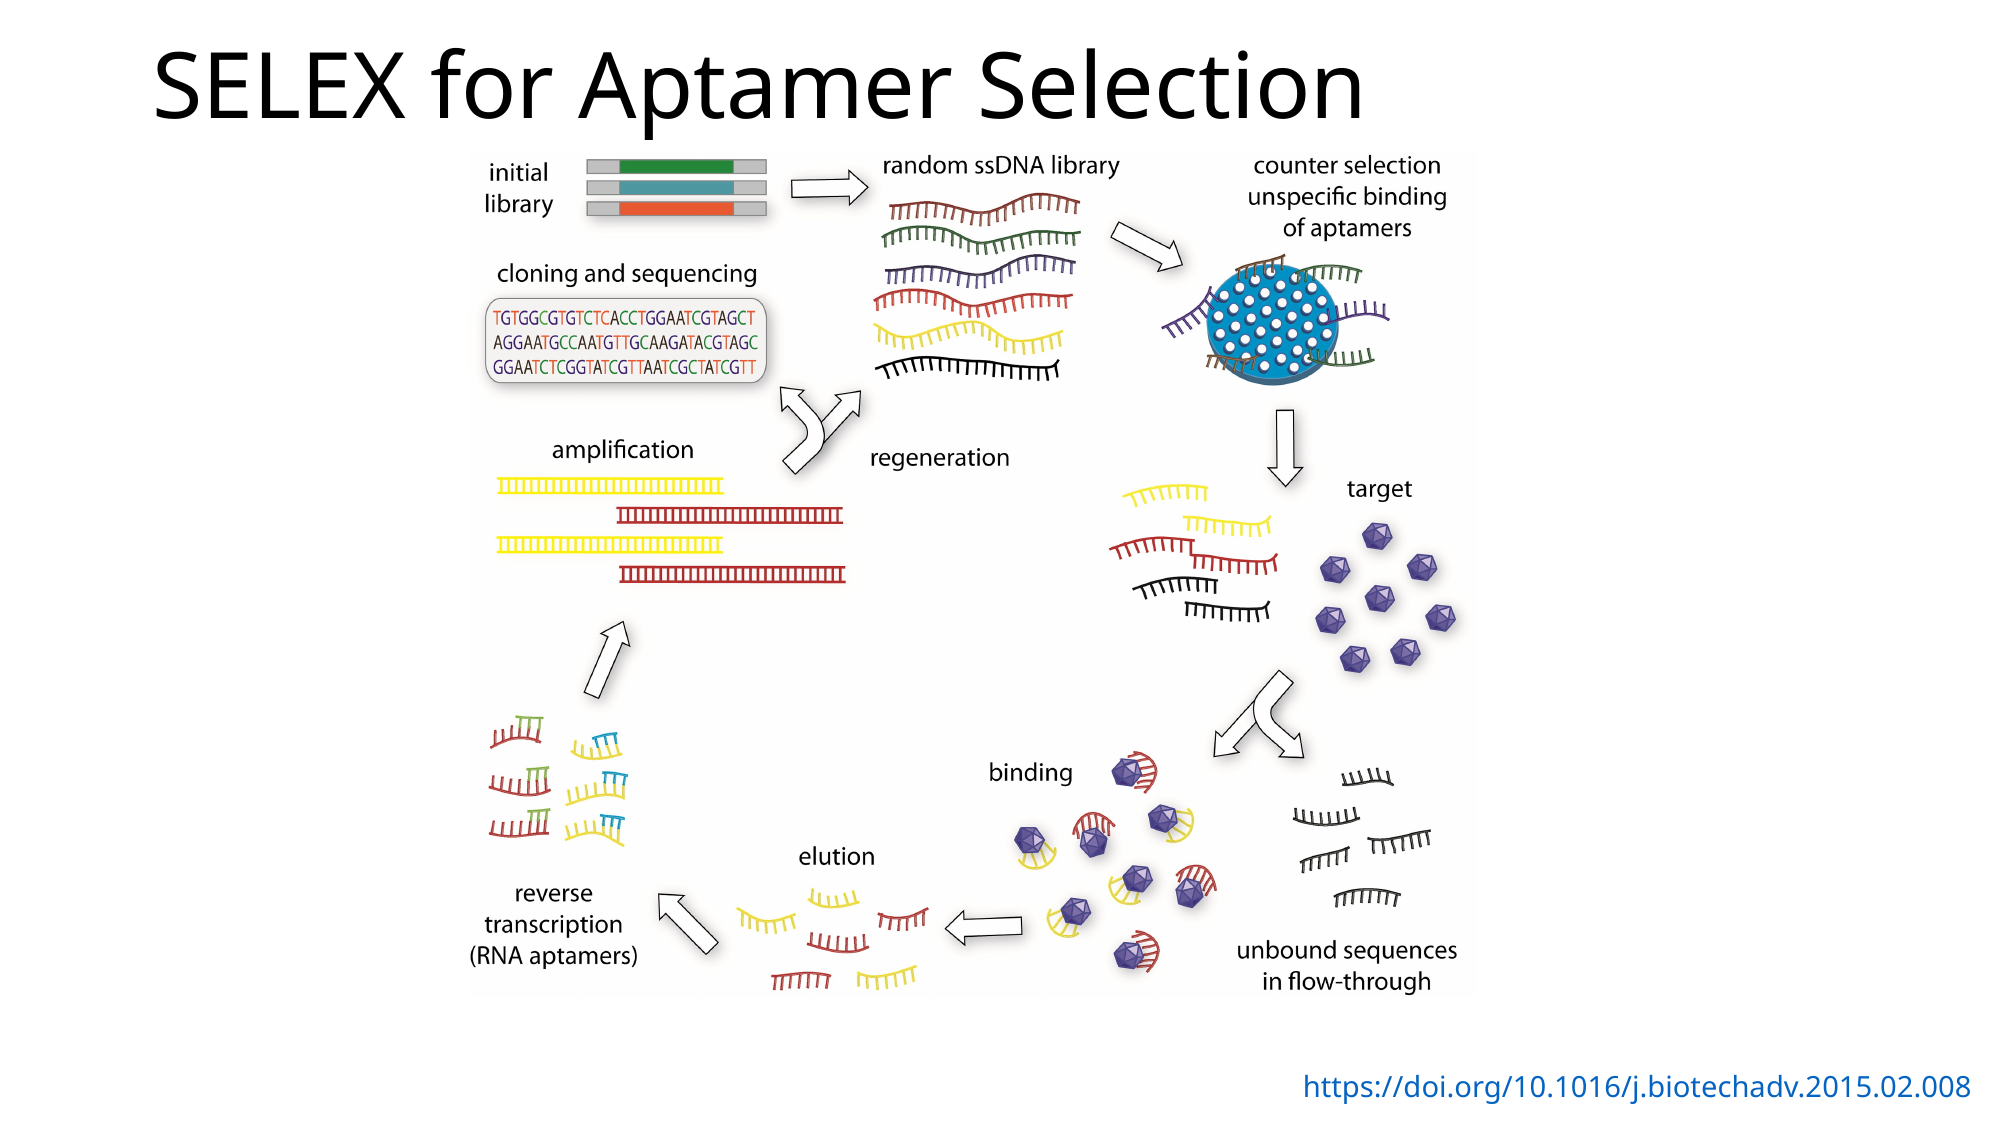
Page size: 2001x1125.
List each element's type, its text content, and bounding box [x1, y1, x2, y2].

title SELEX for Aptamer Selection [137, 13, 1863, 165]
text_box https://doi.org/10.1016/j.biotechadv.2015.02.008 [1288, 1060, 1987, 1116]
picture [468, 152, 1477, 997]
